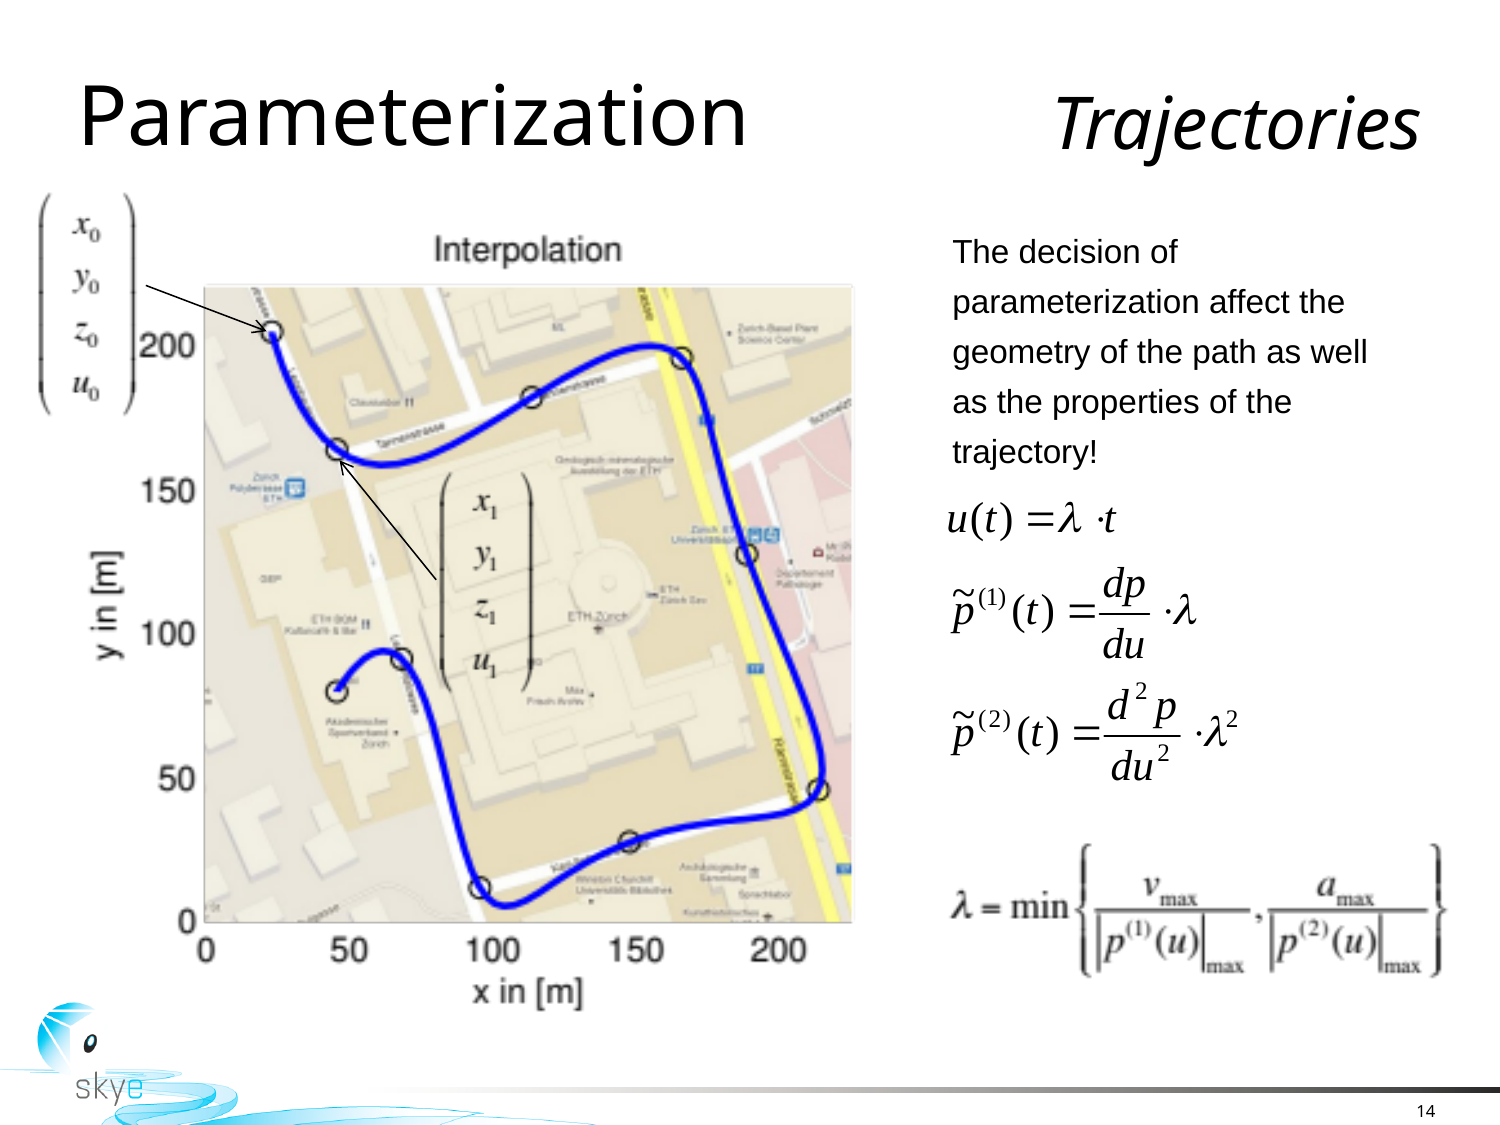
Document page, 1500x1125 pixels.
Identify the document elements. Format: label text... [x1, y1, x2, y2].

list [16, 209, 857, 1017]
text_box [945, 836, 1454, 982]
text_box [435, 464, 535, 696]
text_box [940, 494, 1245, 791]
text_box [145, 285, 267, 332]
picture [0, 987, 1500, 1125]
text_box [339, 460, 437, 580]
slide_number 14 [1181, 1093, 1451, 1125]
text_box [35, 186, 140, 419]
subtitle Trajectories [614, 44, 1438, 172]
title Parameterization [62, 44, 1005, 170]
text_box The decision of parameterization affect the geometry of the path as well as the properties of the trajectory! [937, 212, 1423, 478]
